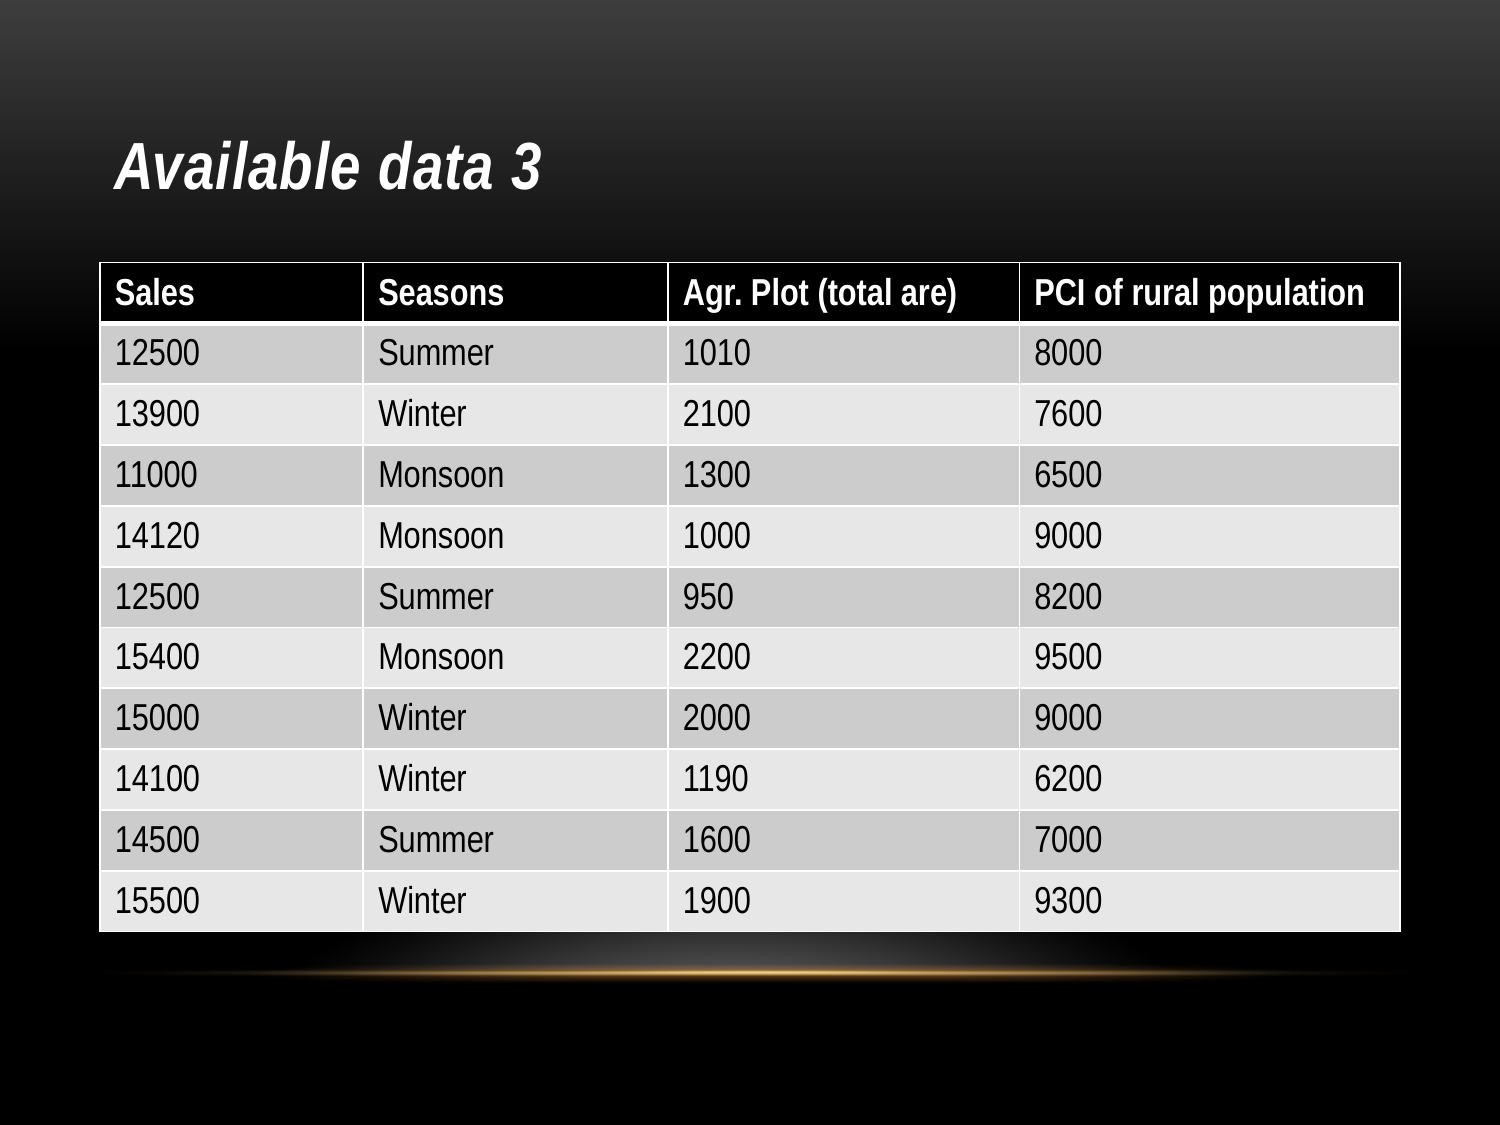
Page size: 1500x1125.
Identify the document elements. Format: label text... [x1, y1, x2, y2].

table_header Agr. Plot (total are) [669, 263, 1019, 321]
table_cell 8200 [1020, 568, 1399, 627]
table_cell 7600 [1020, 385, 1399, 444]
table_cell 9300 [1020, 872, 1399, 931]
table_header Seasons [364, 263, 667, 321]
table_cell Winter [364, 872, 667, 931]
table_cell 15500 [101, 872, 362, 931]
table_cell 6500 [1020, 446, 1399, 505]
table_cell 9000 [1020, 507, 1399, 566]
table_cell 13900 [101, 385, 362, 444]
table_cell 12500 [101, 326, 362, 383]
table_cell Summer [364, 811, 667, 870]
table_cell Monsoon [364, 507, 667, 566]
table_cell 2200 [669, 628, 1019, 687]
table_cell Summer [364, 326, 667, 383]
table_cell 6200 [1020, 750, 1399, 809]
table_cell 9000 [1020, 689, 1399, 748]
title Available data 3 [99, 56, 1400, 211]
table_header Sales [101, 263, 362, 321]
table_cell Winter [364, 689, 667, 748]
table_cell 7000 [1020, 811, 1399, 870]
table_cell 14100 [101, 750, 362, 809]
table_cell 1010 [669, 326, 1019, 383]
table_cell 15000 [101, 689, 362, 748]
table_cell Monsoon [364, 628, 667, 687]
table_cell 15400 [101, 628, 362, 687]
table_cell 1900 [669, 872, 1019, 931]
table_cell Winter [364, 750, 667, 809]
table_cell 950 [669, 568, 1019, 627]
table_cell 1000 [669, 507, 1019, 566]
table_cell 1300 [669, 446, 1019, 505]
table_header PCI of rural population [1020, 263, 1399, 321]
table_cell 2100 [669, 385, 1019, 444]
table_cell 1190 [669, 750, 1019, 809]
table_cell 1600 [669, 811, 1019, 870]
table_cell Monsoon [364, 446, 667, 505]
table_cell Summer [364, 568, 667, 627]
table_cell Winter [364, 385, 667, 444]
table_cell 2000 [669, 689, 1019, 748]
table_cell 9500 [1020, 628, 1399, 687]
table_cell 14500 [101, 811, 362, 870]
table_cell 11000 [101, 446, 362, 505]
table_cell 8000 [1020, 326, 1399, 383]
table_cell 12500 [101, 568, 362, 627]
picture [0, 0, 1500, 1125]
table_cell 14120 [101, 507, 362, 566]
